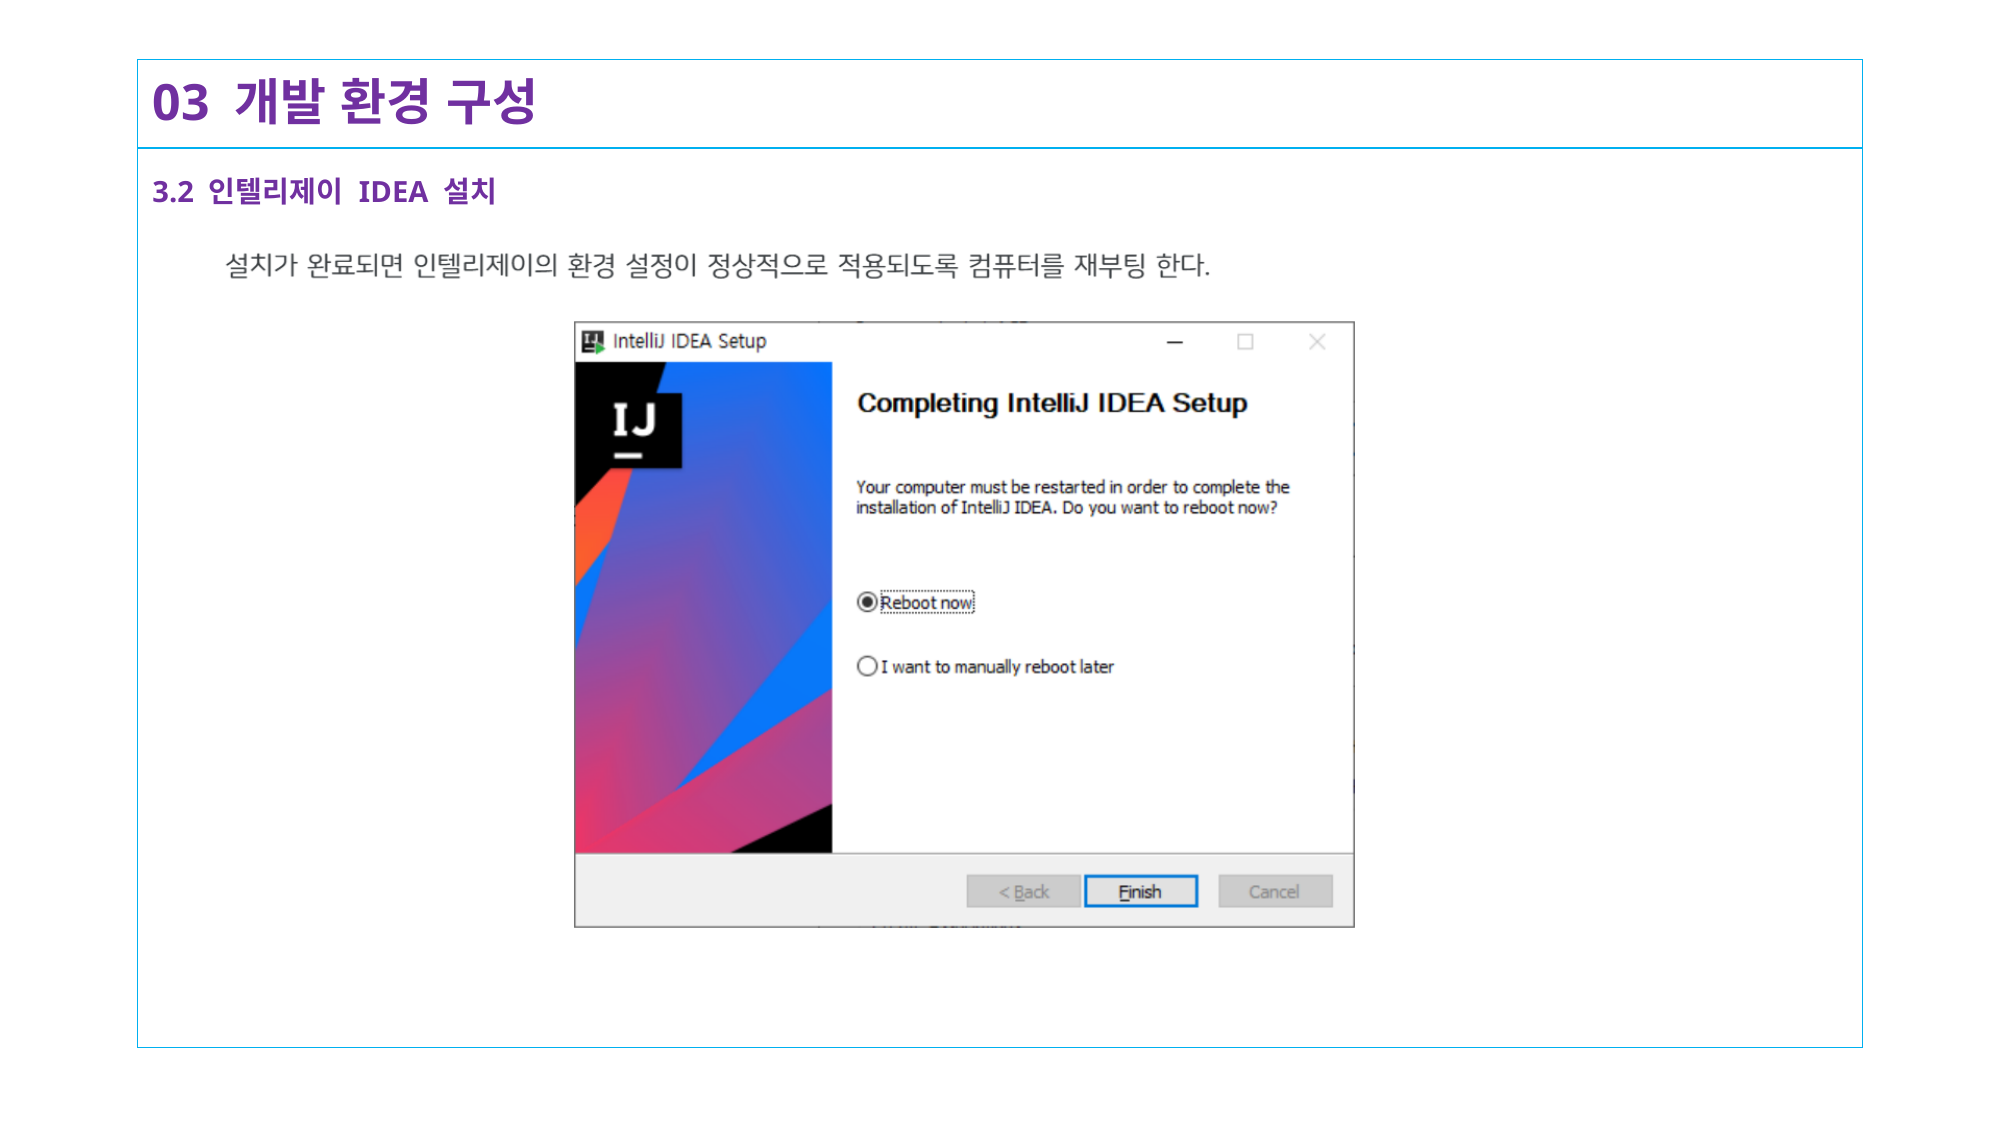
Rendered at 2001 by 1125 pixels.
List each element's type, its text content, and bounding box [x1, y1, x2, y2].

list 3.2 인텔리제이 IDEA 설치 [137, 148, 1863, 1048]
title 03 개발 환경 구성 [137, 59, 1863, 148]
picture [206, 239, 1381, 957]
